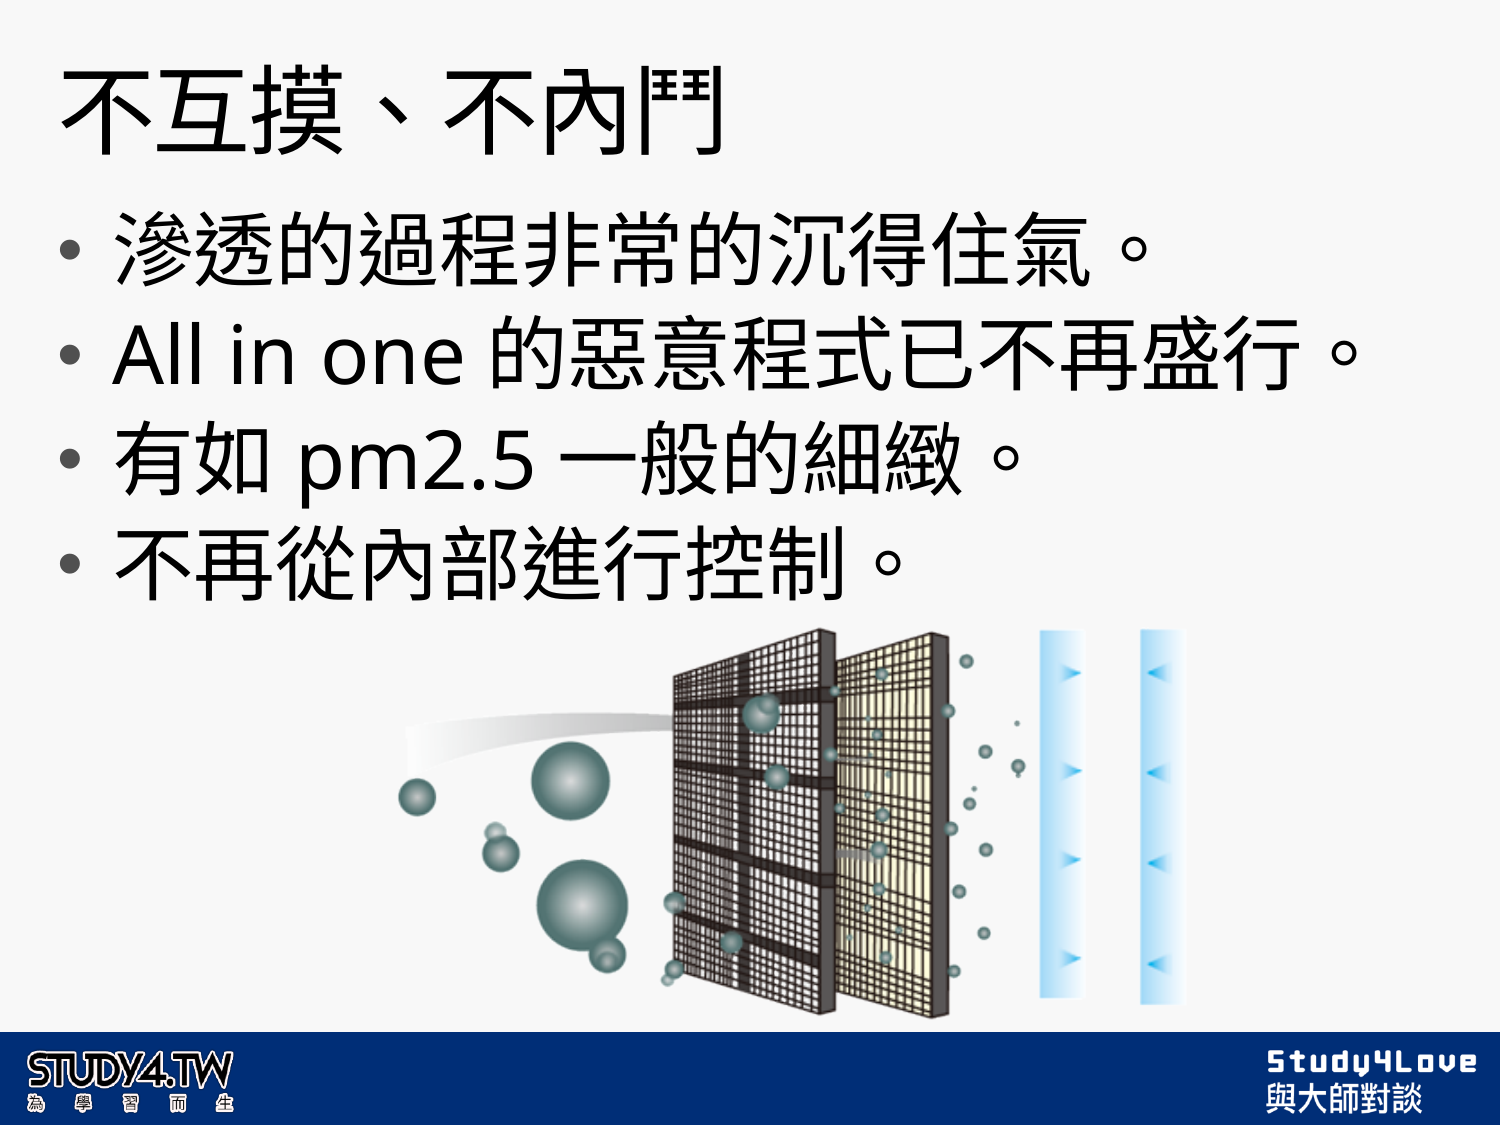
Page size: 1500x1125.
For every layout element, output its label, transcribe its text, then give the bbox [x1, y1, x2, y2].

title 不互摸、不內鬥 [33, 47, 1468, 196]
picture [1258, 1039, 1481, 1122]
list 滲透的過程非常的沉得住氣。 All in one的惡意程式已不再盛行。 有如pm2.5一般的細緻。 不再從內部進行控制。 [33, 196, 1467, 641]
picture [19, 1040, 242, 1117]
picture [390, 614, 1205, 1029]
